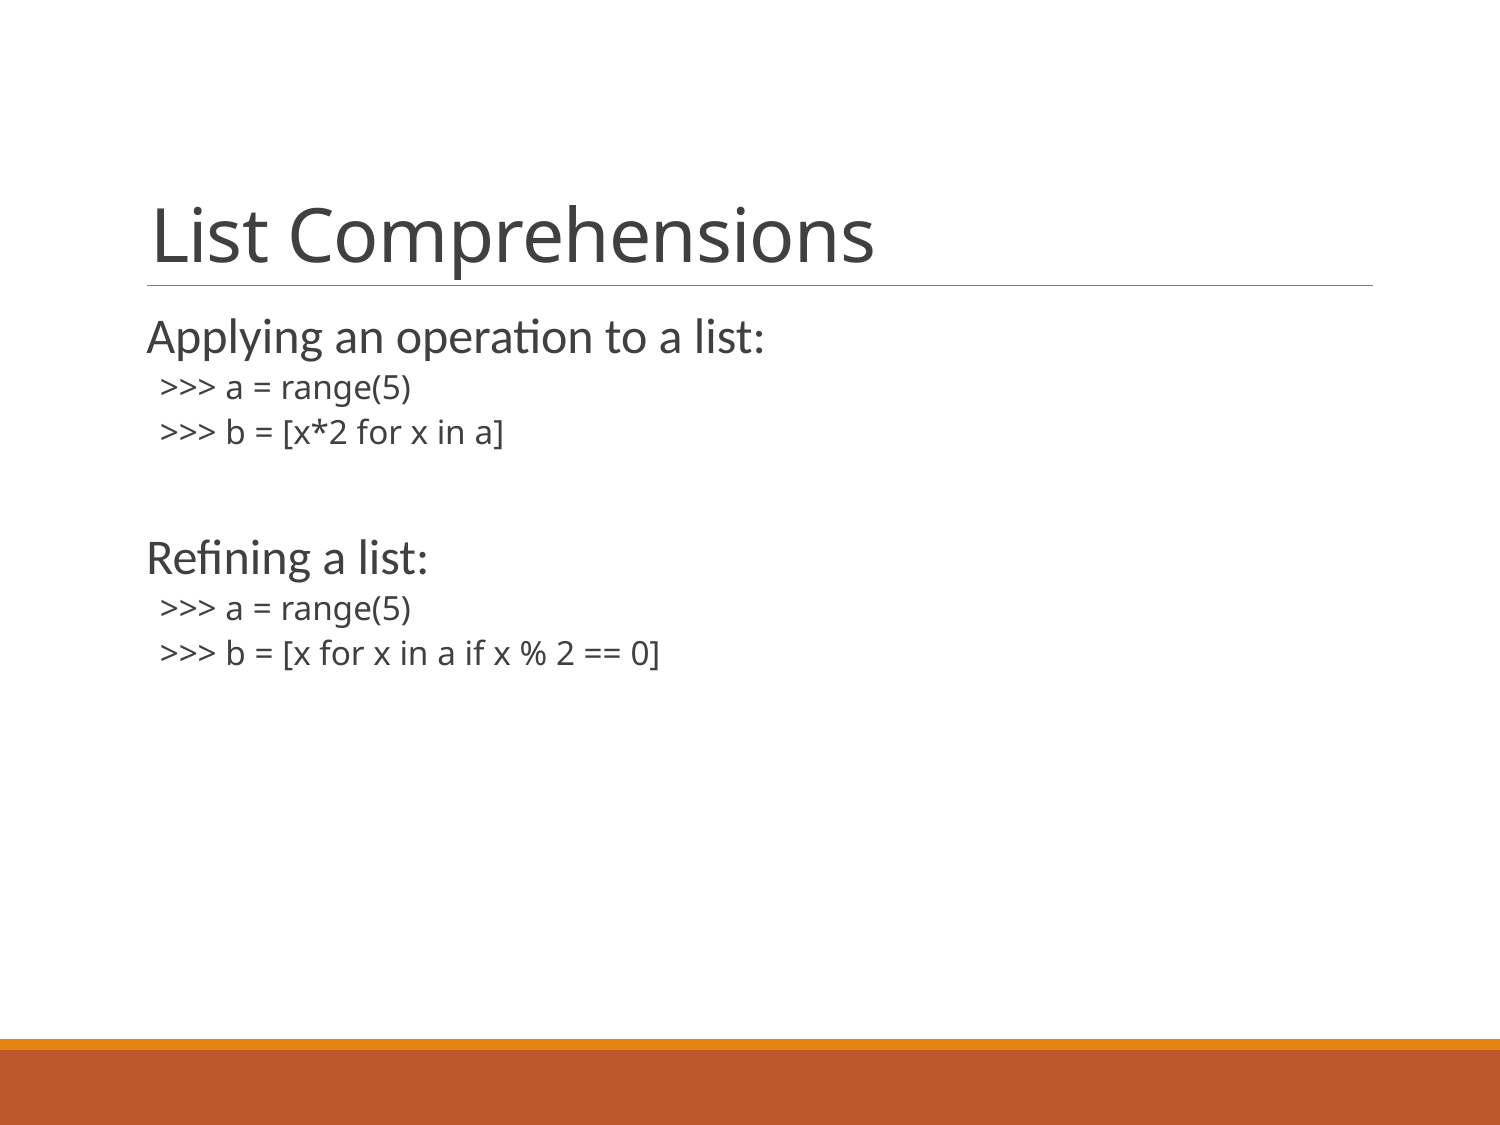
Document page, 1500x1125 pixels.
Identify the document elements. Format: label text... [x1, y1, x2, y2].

title List Comprehensions [135, 47, 1373, 285]
list Applying an operation to a list: >>> a = range(5) >>> b = [x*2 for x in a] Refining a list: >>> a = range(5) >>> b = [x for x in a if x % 2 == 0] [135, 302, 1373, 963]
